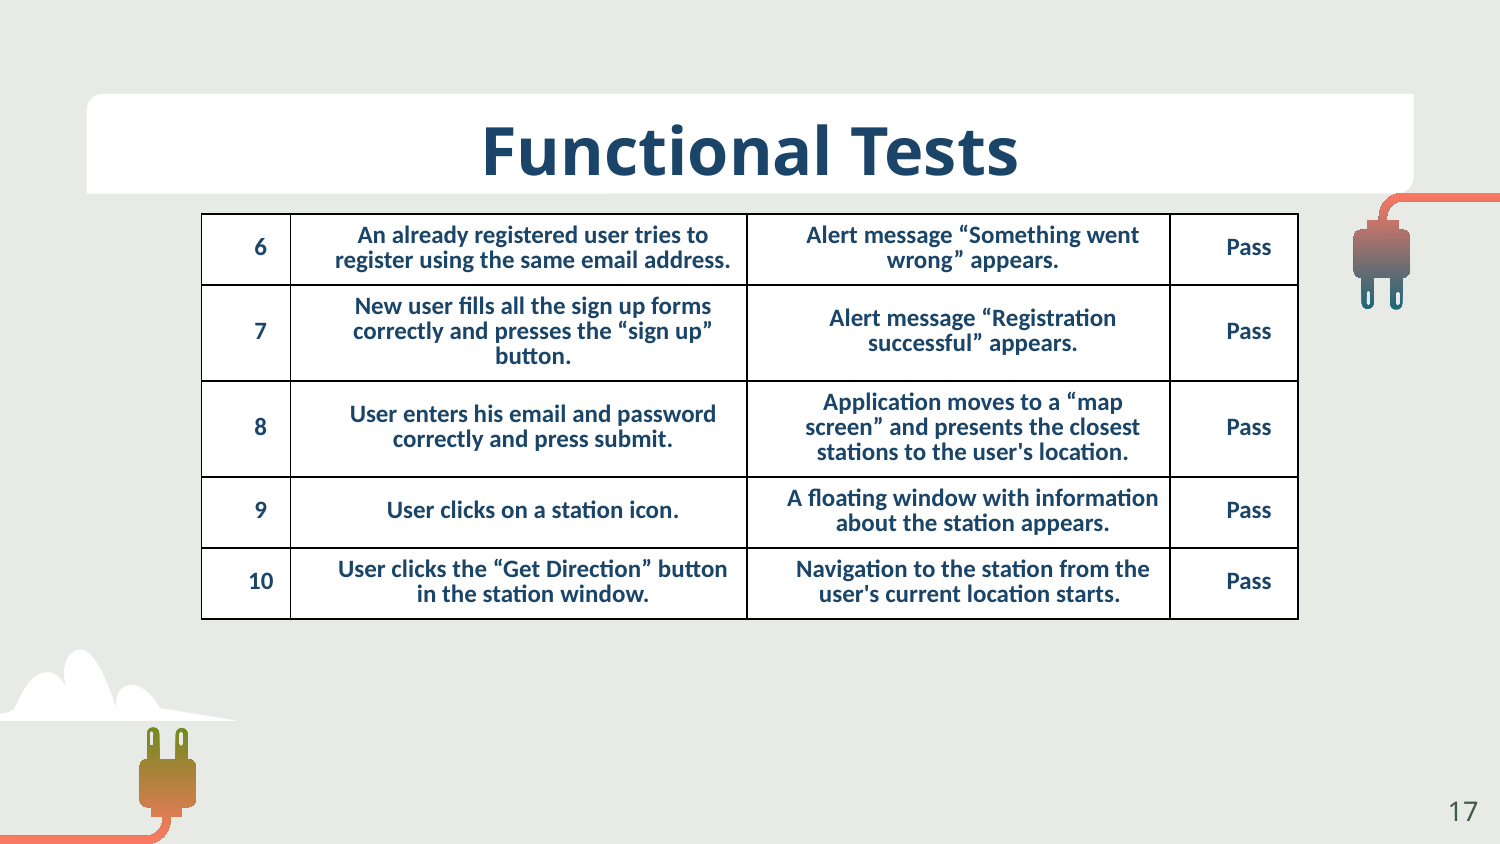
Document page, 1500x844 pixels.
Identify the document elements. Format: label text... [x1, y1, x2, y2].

text_box [0, 649, 238, 721]
table_cell Alert message “Registration successful” appears. [748, 297, 1169, 380]
table_header 6 [202, 215, 290, 222]
slide_number 17 [1403, 779, 1494, 844]
table_cell Navigation to the station from the user's current location starts. [748, 549, 1169, 618]
text_box [201, 222, 1500, 297]
table_cell User enters his email and password correctly and press submit. [291, 382, 746, 476]
table_cell Pass [1171, 549, 1297, 618]
text_box [0, 727, 196, 844]
table_header An already registered user tries to register using the same email address. [291, 215, 746, 222]
table_header Pass [1171, 215, 1297, 222]
text_box [1299, 297, 1500, 302]
table_cell User clicks the “Get Direction” button in the station window. [291, 549, 746, 618]
table_cell User clicks on a station icon. [291, 478, 746, 547]
table_cell Pass [1171, 382, 1297, 476]
table_cell 10 [202, 549, 290, 618]
table_cell Pass [1171, 478, 1297, 547]
table_cell 8 [202, 382, 290, 476]
table_header Alert message “Something went wrong” appears. [748, 215, 1169, 222]
text_box [1367, 193, 1500, 222]
table_cell New user fills all the sign up forms correctly and presses the “sign up” button. [291, 297, 746, 380]
table_cell Application moves to a “map screen” and presents the closest stations to the user's location. [748, 382, 1169, 476]
table_cell 7 [202, 297, 290, 380]
text_box [1361, 302, 1374, 309]
title Functional Tests [86, 93, 1414, 194]
table_cell 9 [202, 478, 290, 547]
text_box [1390, 302, 1403, 310]
table_cell Pass [1171, 297, 1297, 380]
table_cell A floating window with information about the station appears. [748, 478, 1169, 547]
